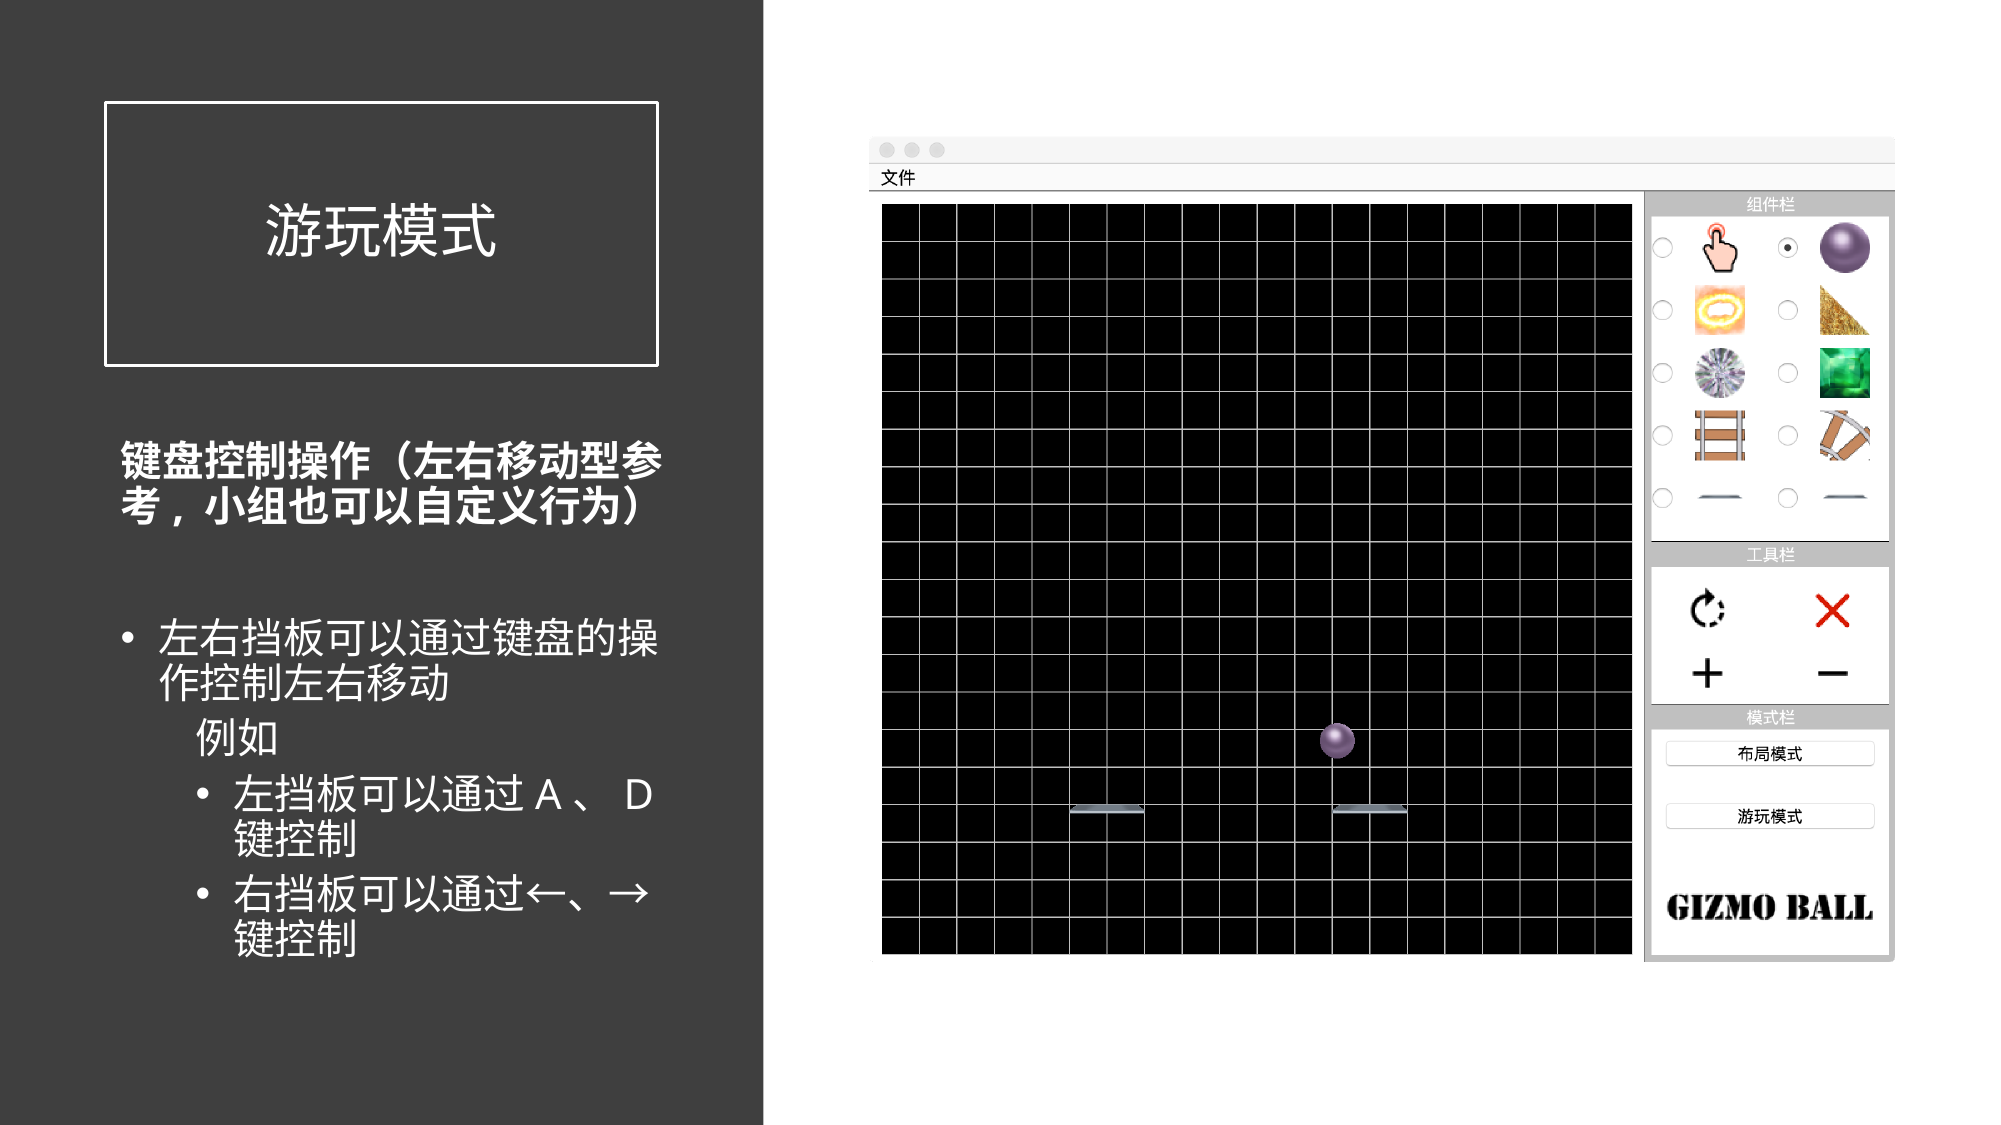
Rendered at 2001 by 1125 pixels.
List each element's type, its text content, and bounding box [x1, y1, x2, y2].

list 键盘控制操作（左右移动型参考, 小组也可以自定义行为） 左右挡板可以通过键盘的操作控制左右移动 例如 左挡板可以通过A、D键控制 右挡板可以通过←、→键控制 [105, 432, 707, 994]
text_box [0, 0, 764, 1125]
picture [869, 136, 1895, 962]
title 游玩模式 [105, 102, 658, 366]
